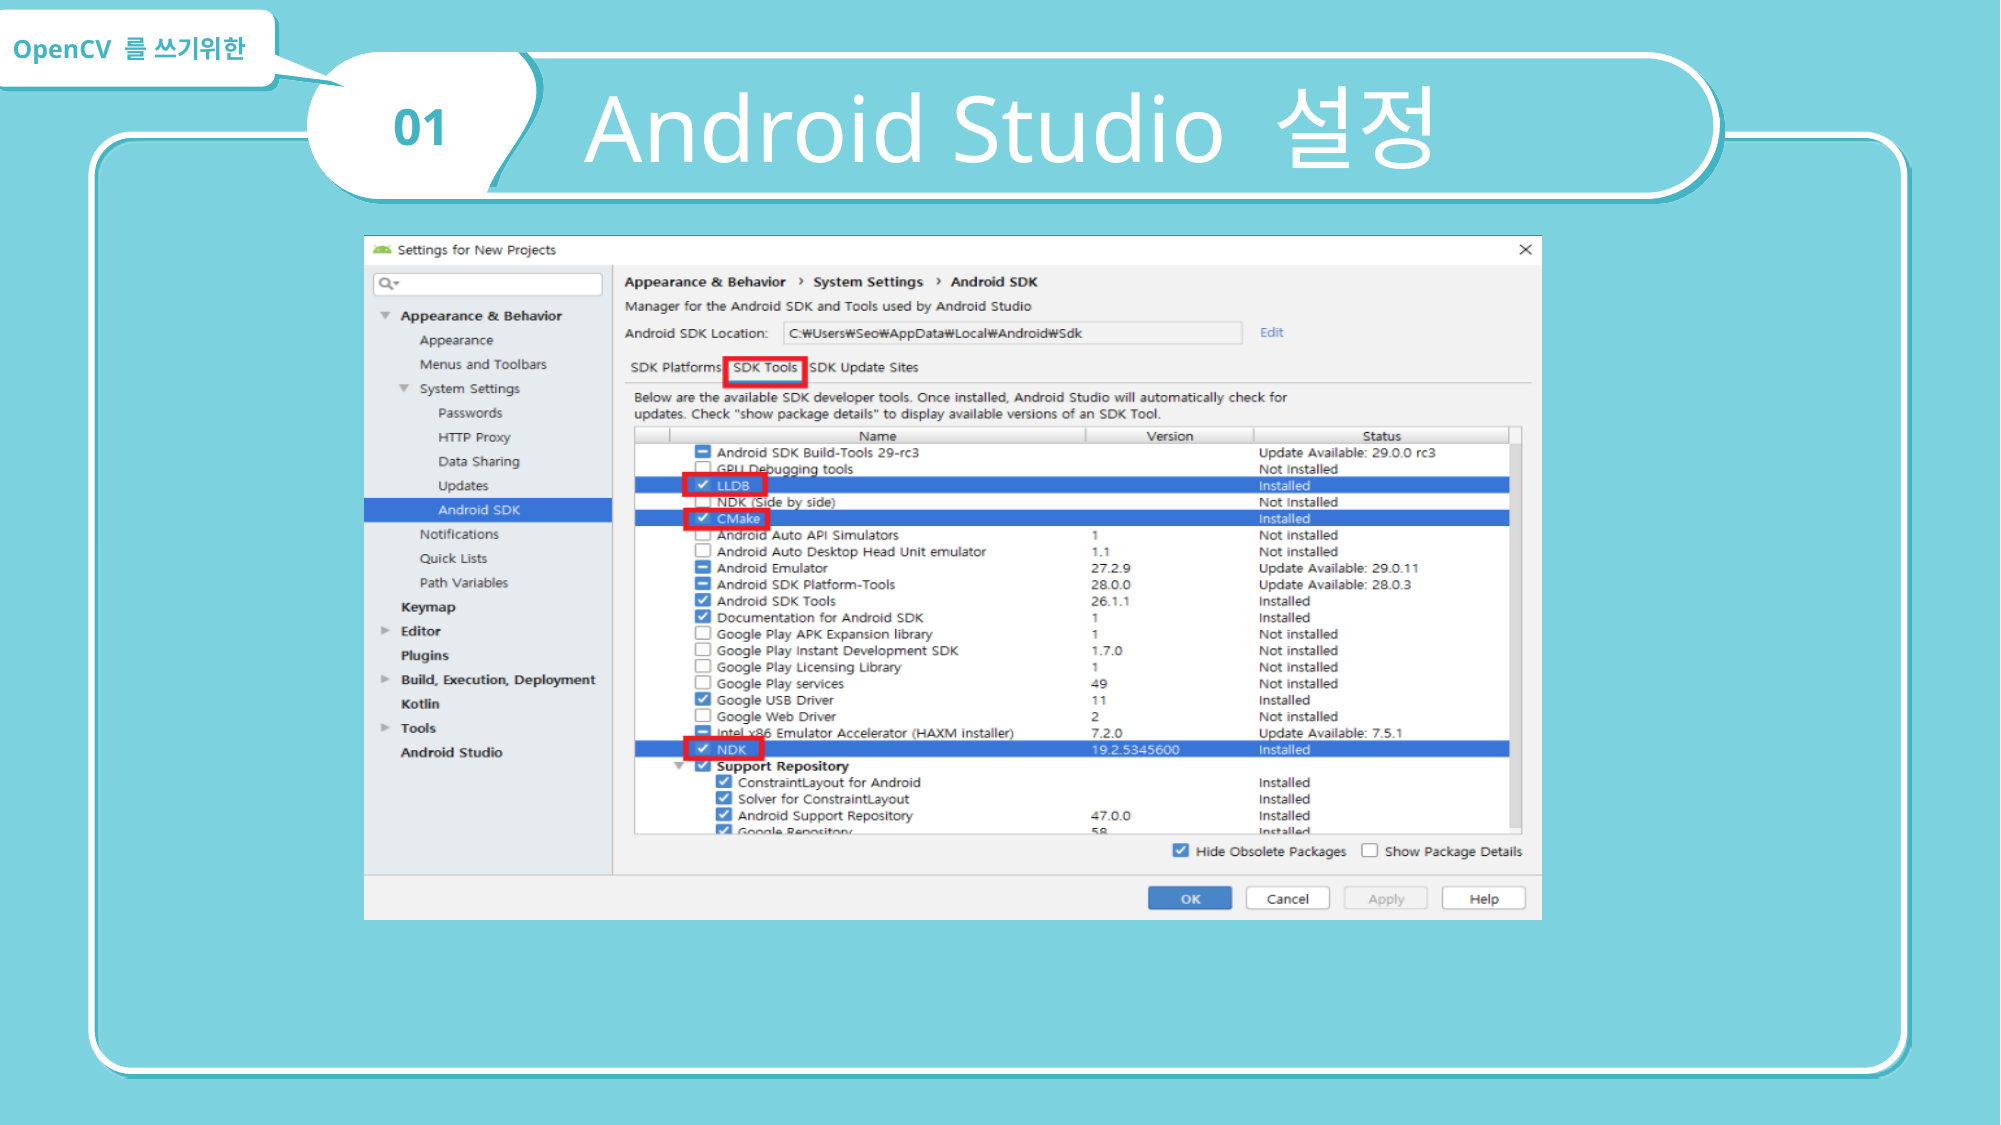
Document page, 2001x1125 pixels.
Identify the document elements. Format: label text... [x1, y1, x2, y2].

text_box 01 [309, 54, 535, 197]
text_box Android Studio 설정 [484, 54, 1718, 197]
picture [364, 235, 1542, 920]
text_box [90, 133, 1906, 1072]
text_box OpenCV 를 쓰기위한 [0, 8, 342, 88]
